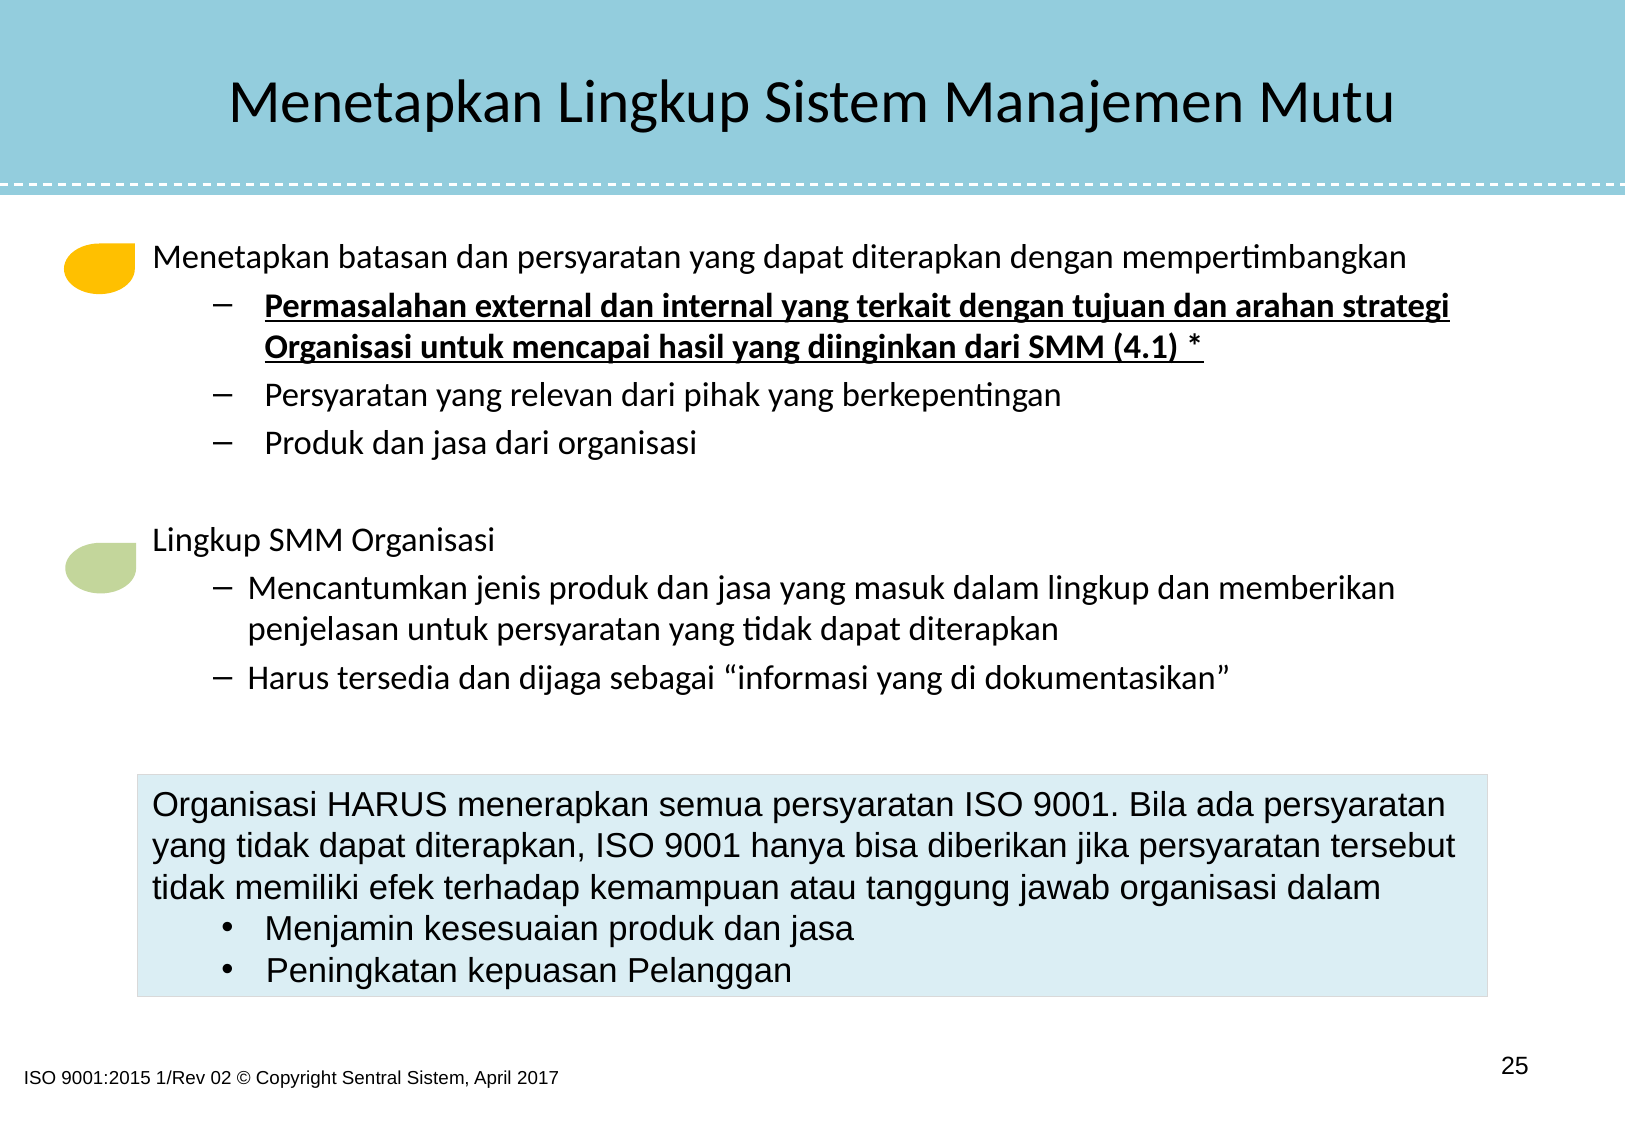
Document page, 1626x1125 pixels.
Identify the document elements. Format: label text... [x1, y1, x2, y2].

text_box [63, 540, 139, 596]
title Menetapkan Lingkup Sistem Manajemen Mutu [0, 0, 1625, 184]
text_box [61, 241, 137, 297]
slide_number 25 [1164, 1042, 1544, 1103]
list Menetapkan batasan dan persyaratan yang dapat diterapkan dengan mempertimbangkan Permasalahan external dan internal yang terkait dengan tujuan dan arahan strategi Organisasi untuk mencapai hasil yang diinginkan dari SMM (4.1) * Persyaratan yang relevan dari pihak yang berkepentingan Produk dan jasa dari organisasi Lingkup SMM Organisasi Mencantumkan jenis produk dan jasa yang masuk dalam lingkup dan memberikan penjelasan untuk persyaratan yang tidak dapat diterapkan Harus tersedia dan dijaga sebagai “informasi yang di dokumentasikan” [137, 226, 1488, 774]
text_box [4, 188, 1622, 192]
text_box Organisasi HARUS menerapkan semua persyaratan ISO 9001. Bila ada persyaratan yang tidak dapat diterapkan, ISO 9001 hanya bisa diberikan jika persyaratan tersebut tidak memiliki efek terhadap kemampuan atau tanggung jawab organisasi dalam Menjamin kesesuaian produk dan jasa Peningkatan kepuasan Pelanggan [137, 774, 1488, 997]
